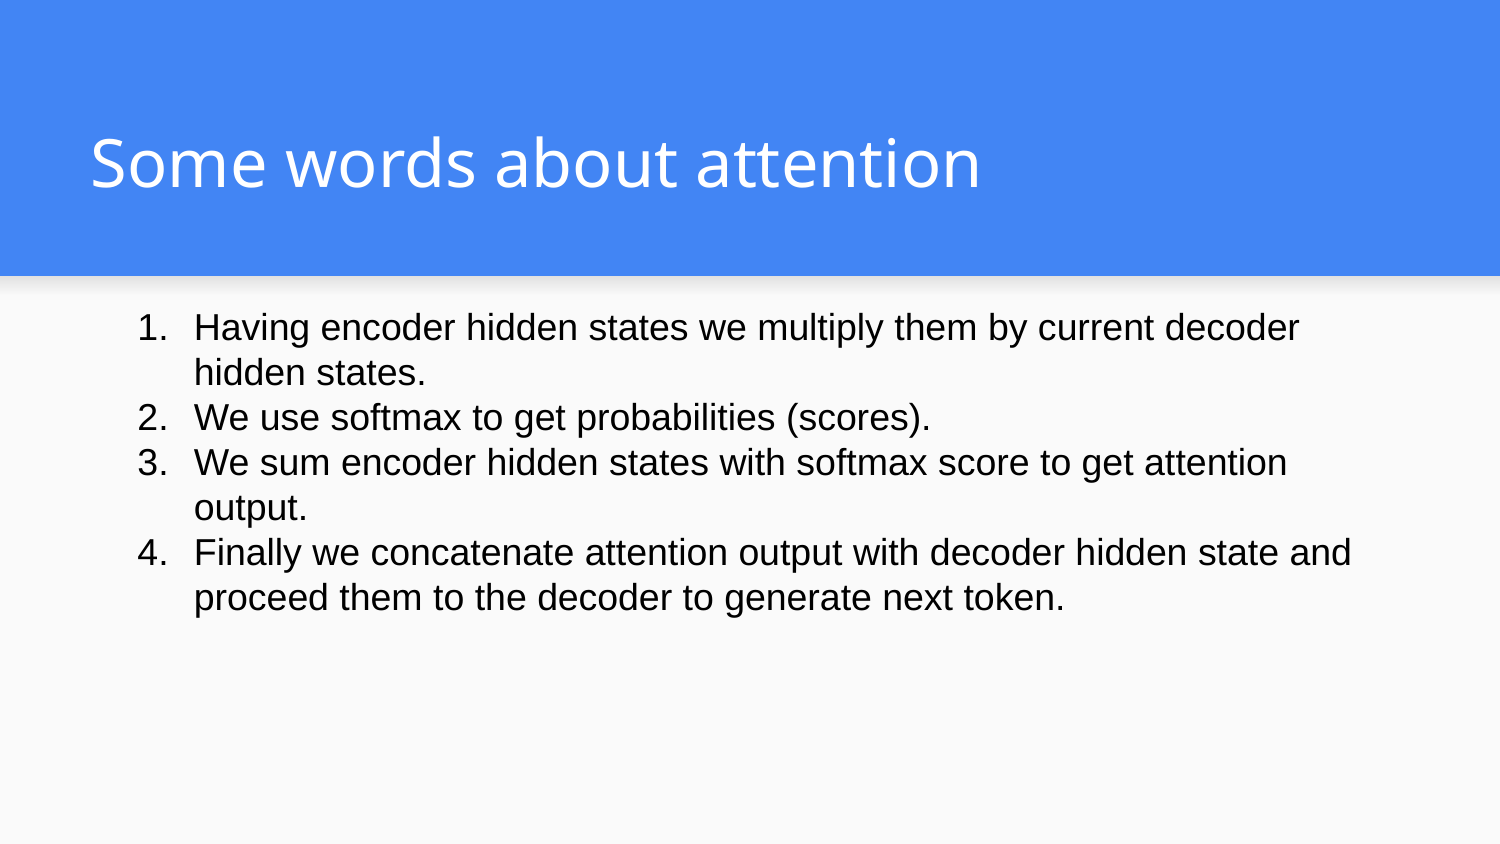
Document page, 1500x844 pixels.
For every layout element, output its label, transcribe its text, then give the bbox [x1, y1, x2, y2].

title Some words about attention [75, 89, 1425, 216]
text_box Having encoder hidden states we multiply them by current decoder hidden states. We use softmax to get probabilities (scores). We sum encoder hidden states with softmax score to get attention output. Finally we concatenate attention output with decoder hidden state and proceed them to the decoder to generate next token. [103, 288, 1414, 827]
